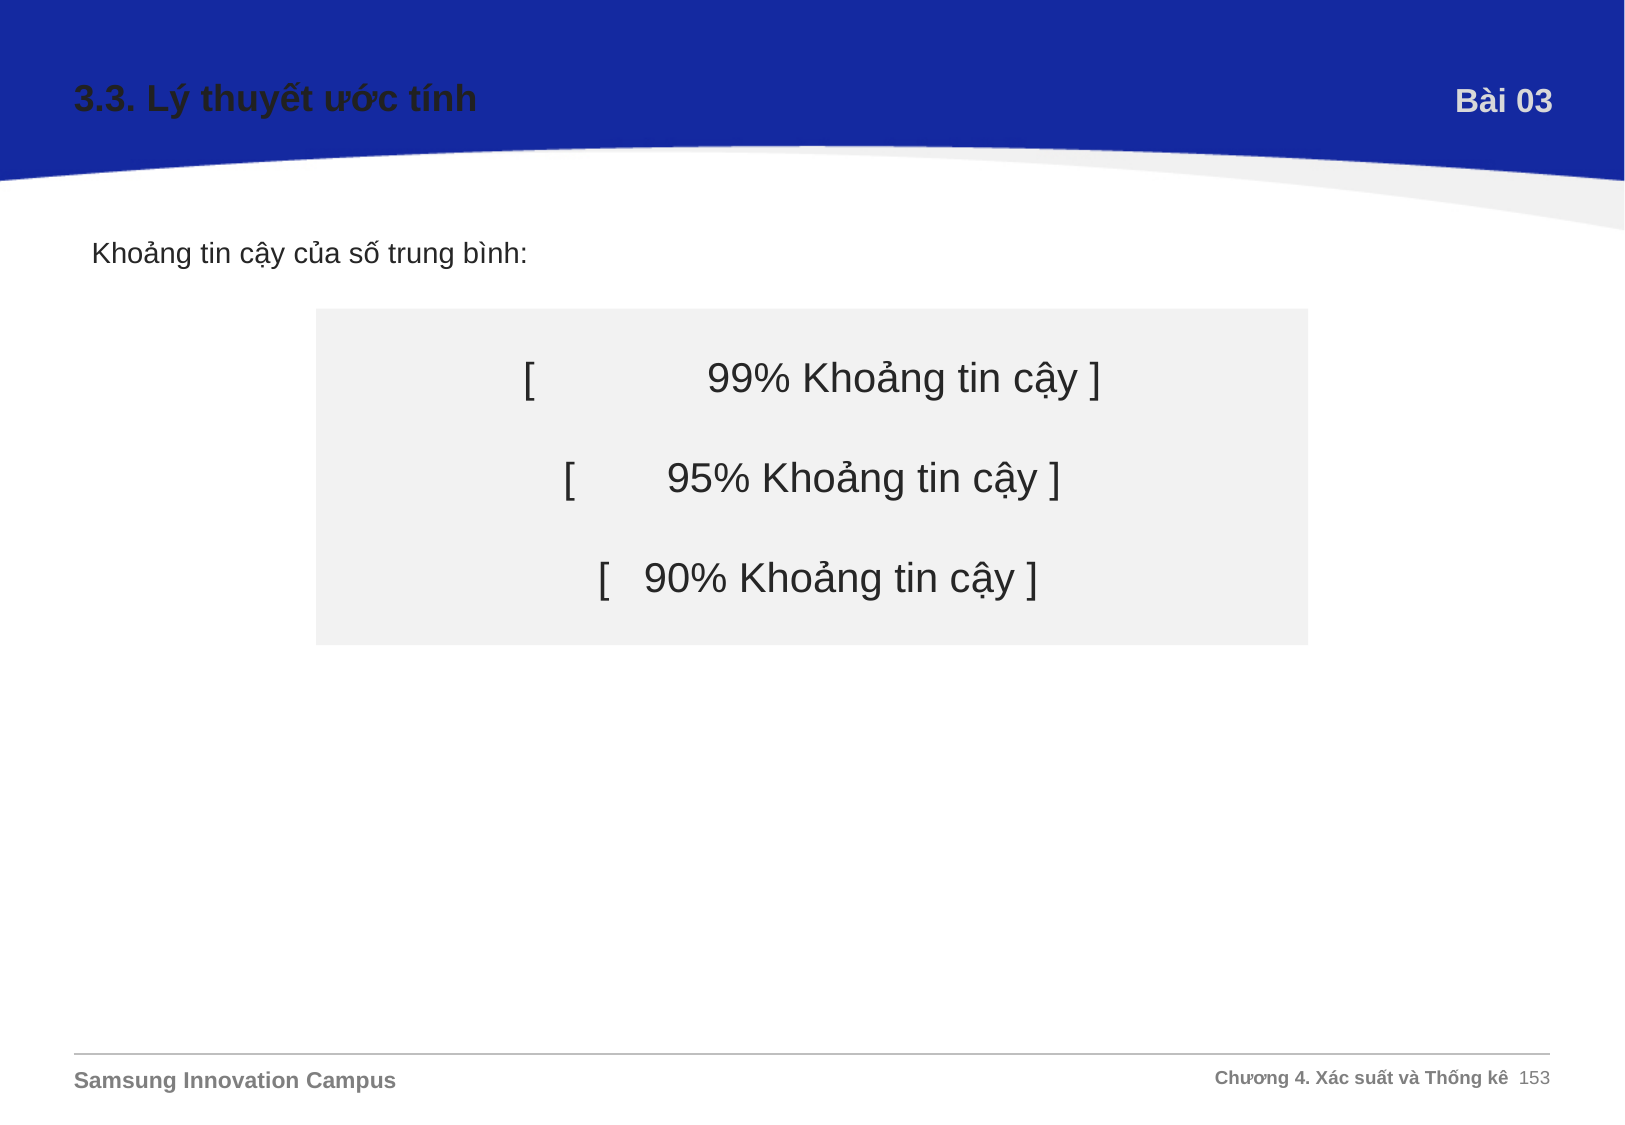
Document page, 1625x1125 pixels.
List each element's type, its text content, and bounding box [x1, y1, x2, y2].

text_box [73, 73, 1554, 120]
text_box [315, 308, 1309, 646]
text_box Khoảng tin cậy của số trung bình: [91, 234, 1598, 270]
picture [0, 0, 1625, 1125]
